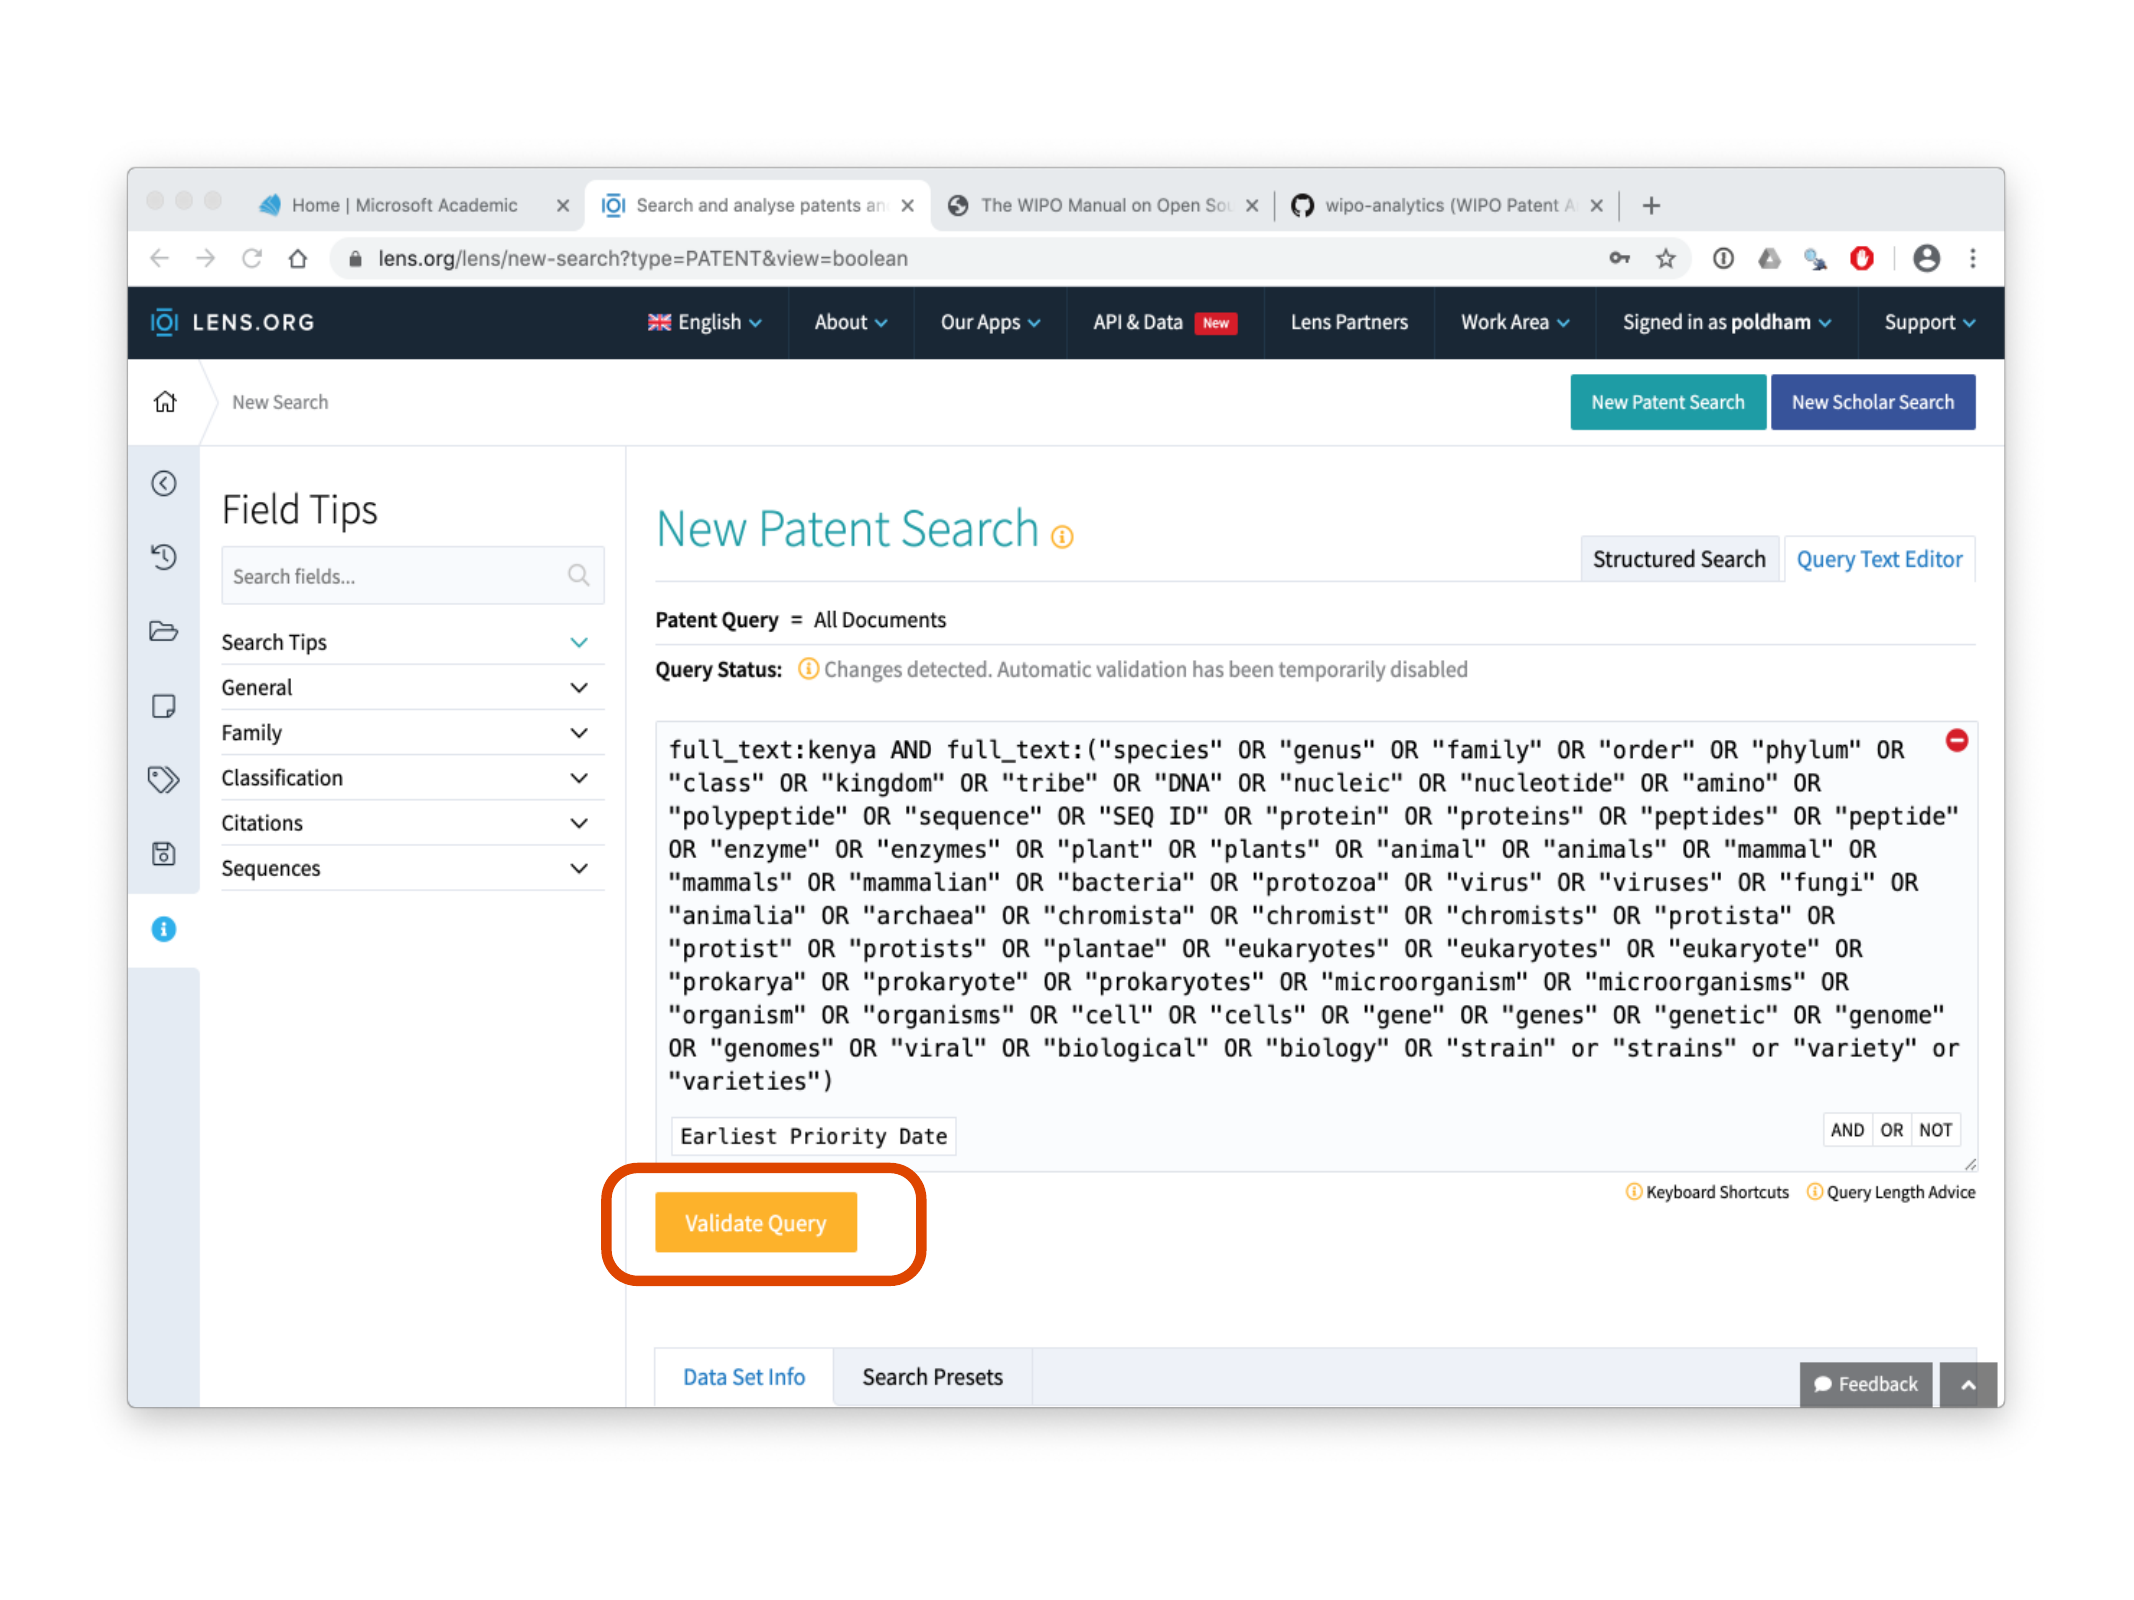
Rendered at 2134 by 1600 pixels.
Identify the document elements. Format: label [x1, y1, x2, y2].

picture [79, 128, 2054, 1472]
